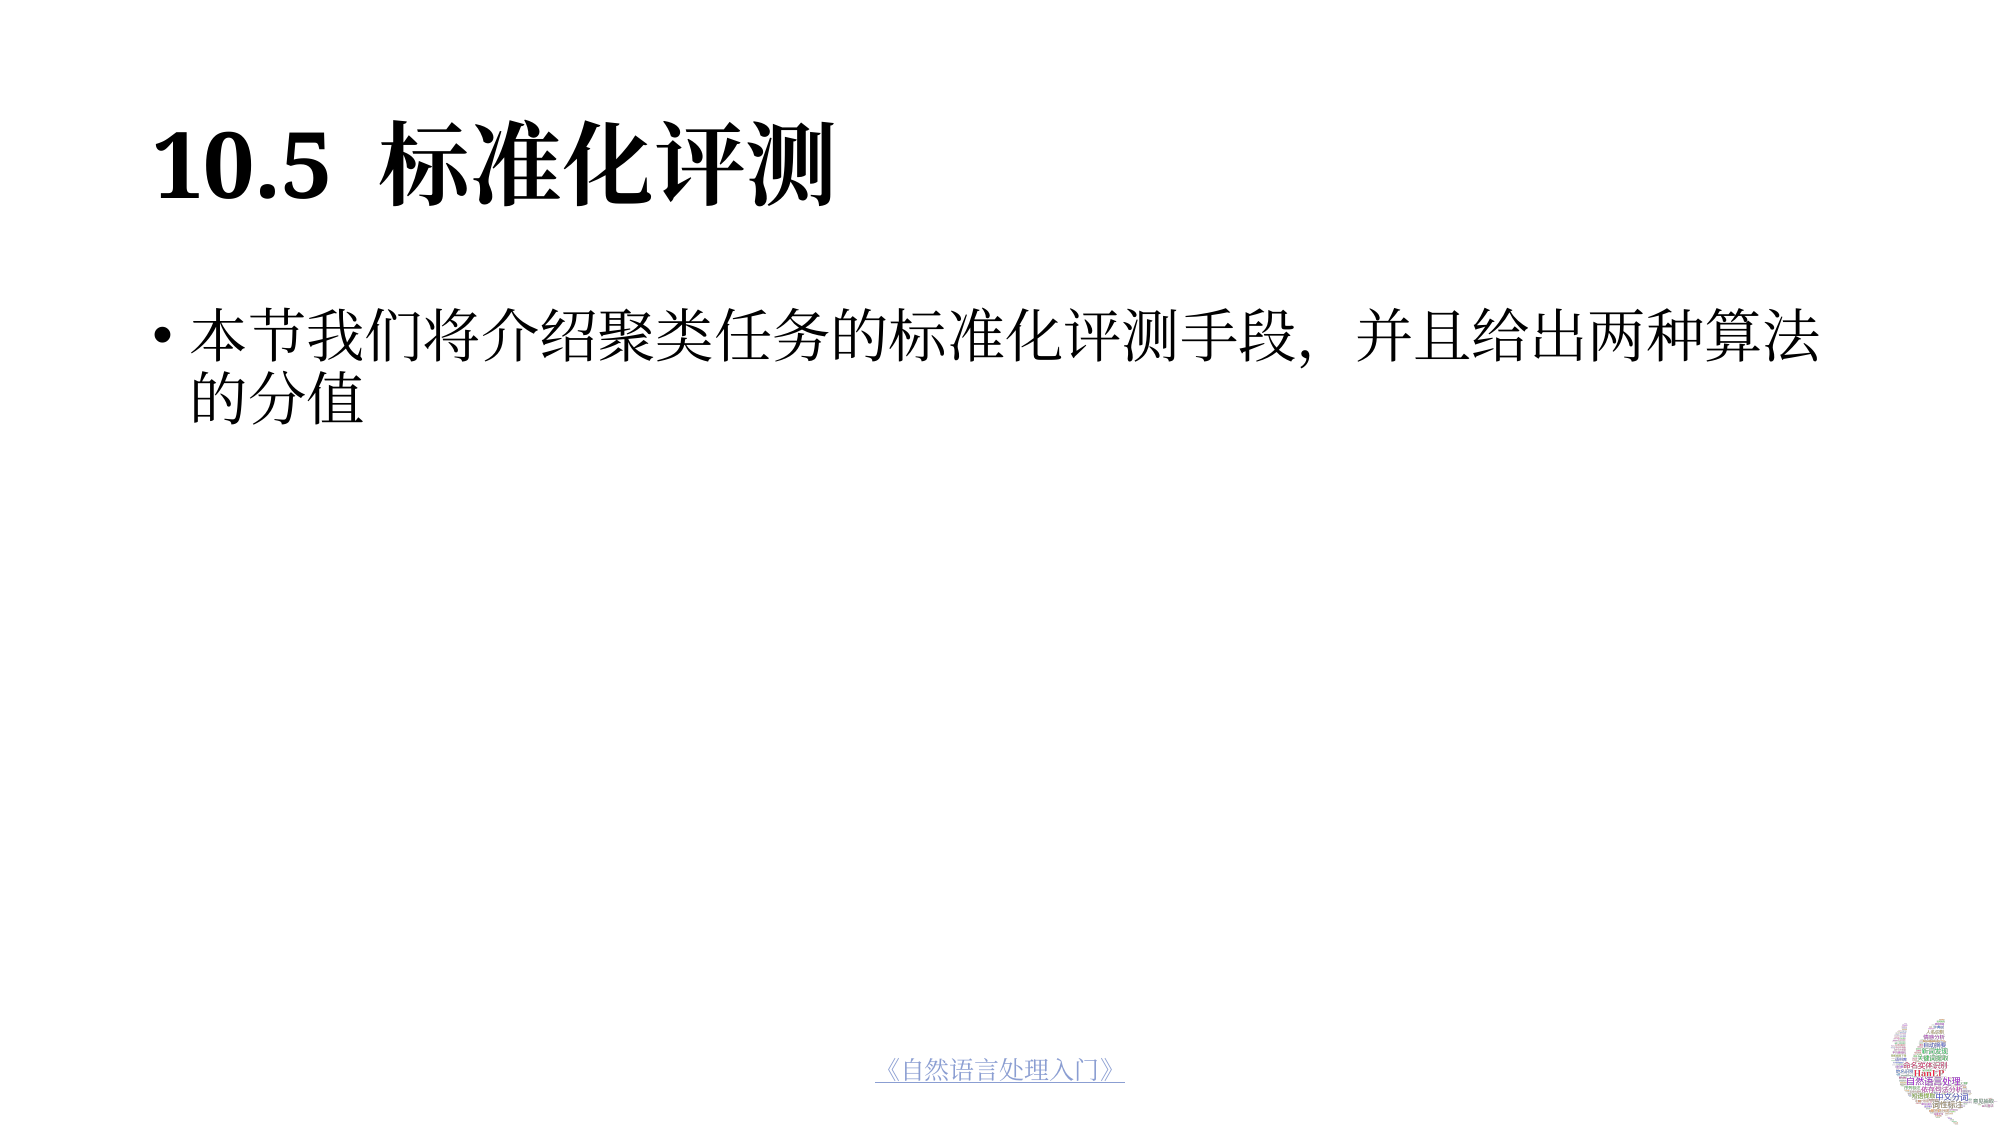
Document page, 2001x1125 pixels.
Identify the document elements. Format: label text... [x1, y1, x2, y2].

picture [1888, 1016, 2000, 1125]
title 10.5 标准化评测 [137, 59, 1863, 278]
footer 《自然语言处理入门》 [662, 1042, 1338, 1103]
list 本节我们将介绍聚类任务的标准化评测手段，并且给出两种算法的分值 [137, 299, 1863, 1014]
